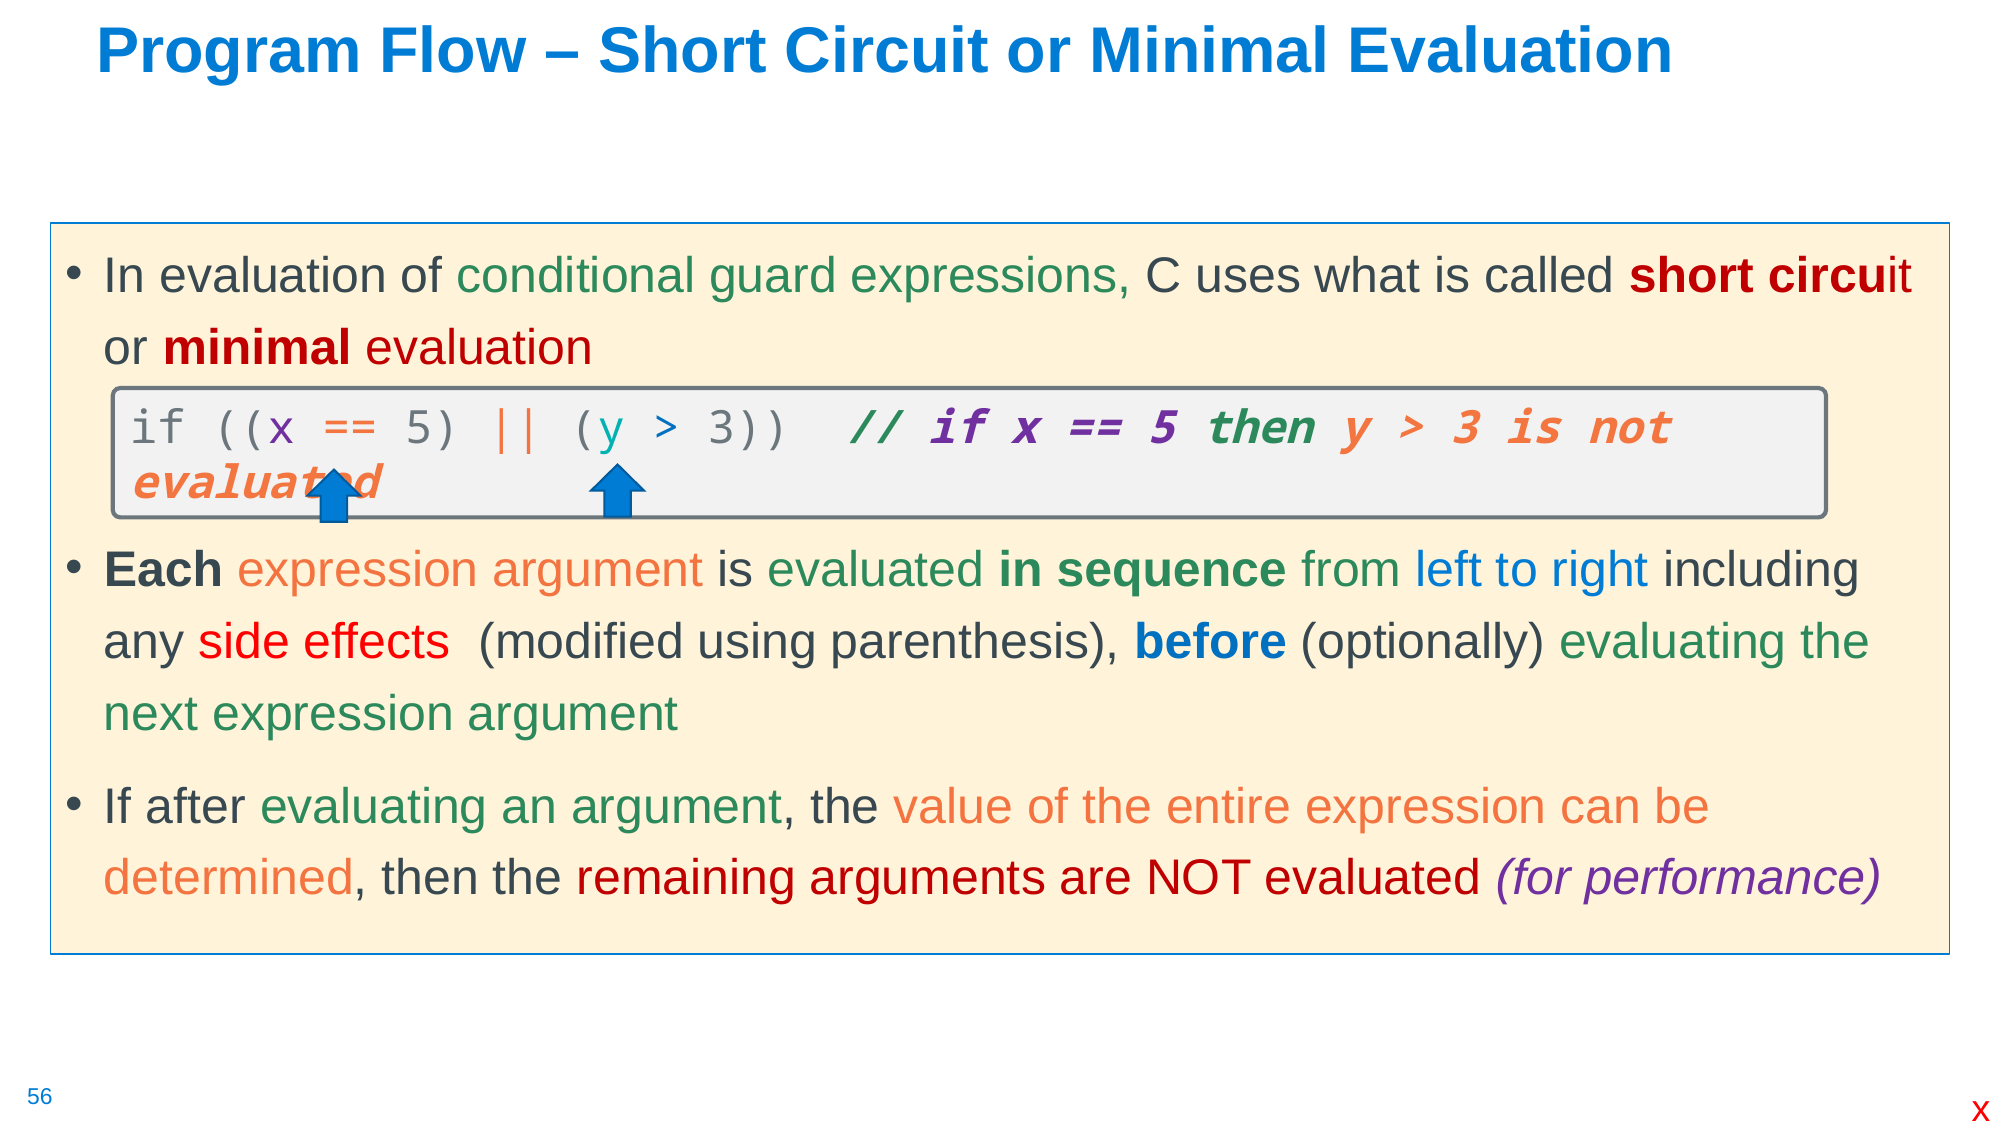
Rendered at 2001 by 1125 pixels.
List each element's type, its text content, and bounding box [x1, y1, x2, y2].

text_box [307, 469, 361, 522]
list In evaluation of conditional guard expressions, C uses what is called short circuit or minimal evaluation Each expression argument is evaluated in sequence from left to right including any side effects (modified using parenthesis), before (optionally) evaluating the next expression argument If after evaluating an argument, the value of the entire expression can be determined, then the remaining arguments are NOT evaluated (for performance) [50, 223, 1950, 954]
text_box x [1956, 1076, 2000, 1125]
text_box if ((x == 5) || (y > 3)) // if x == 5 then y > 3 is not evaluated [112, 387, 1827, 518]
text_box [591, 464, 644, 517]
title Program Flow – Short Circuit or Minimal Evaluation [81, 13, 1807, 94]
